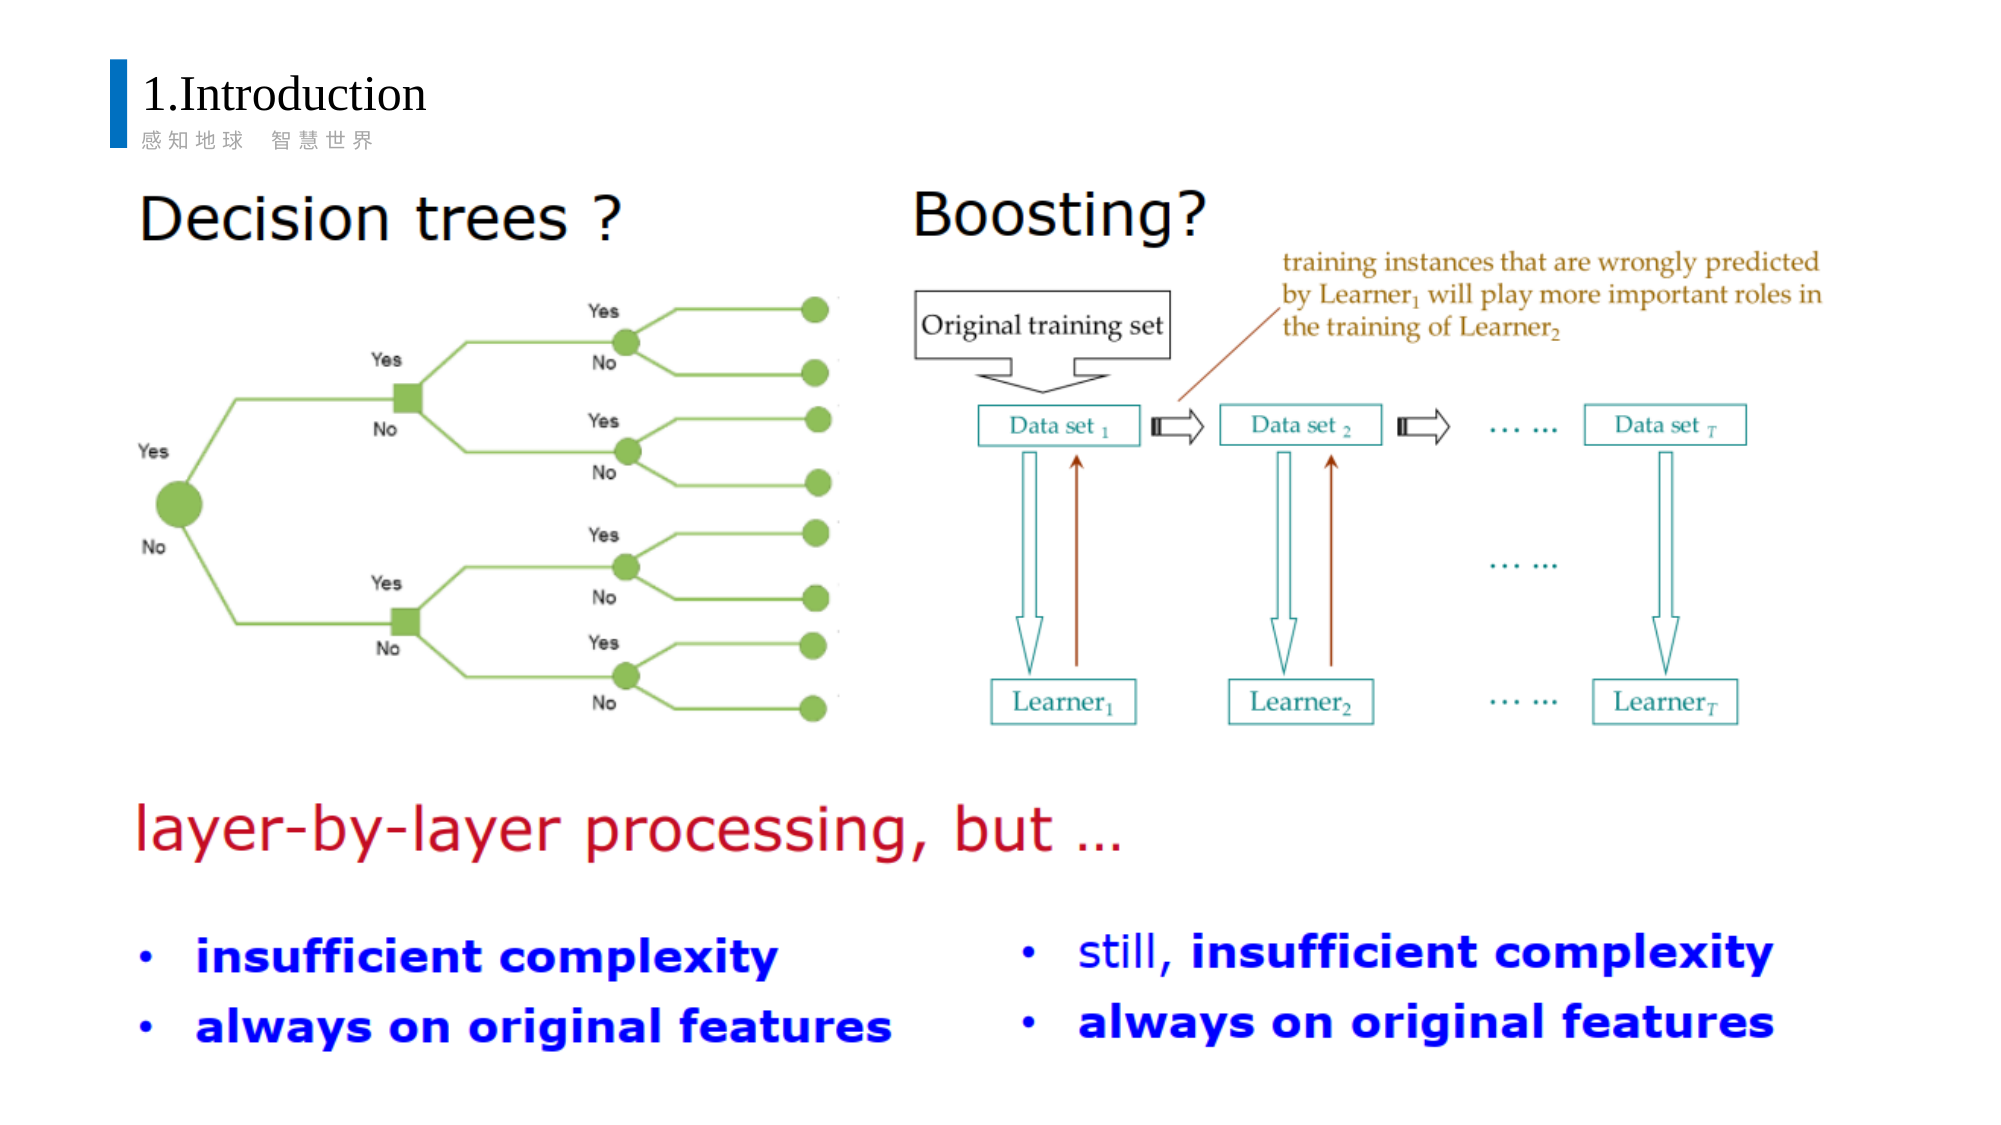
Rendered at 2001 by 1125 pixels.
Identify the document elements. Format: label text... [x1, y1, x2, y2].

picture [116, 172, 1837, 1067]
text_box [109, 58, 128, 149]
text_box 感知地球 智慧世界 [127, 120, 811, 160]
text_box 1.Introduction [127, 52, 955, 128]
